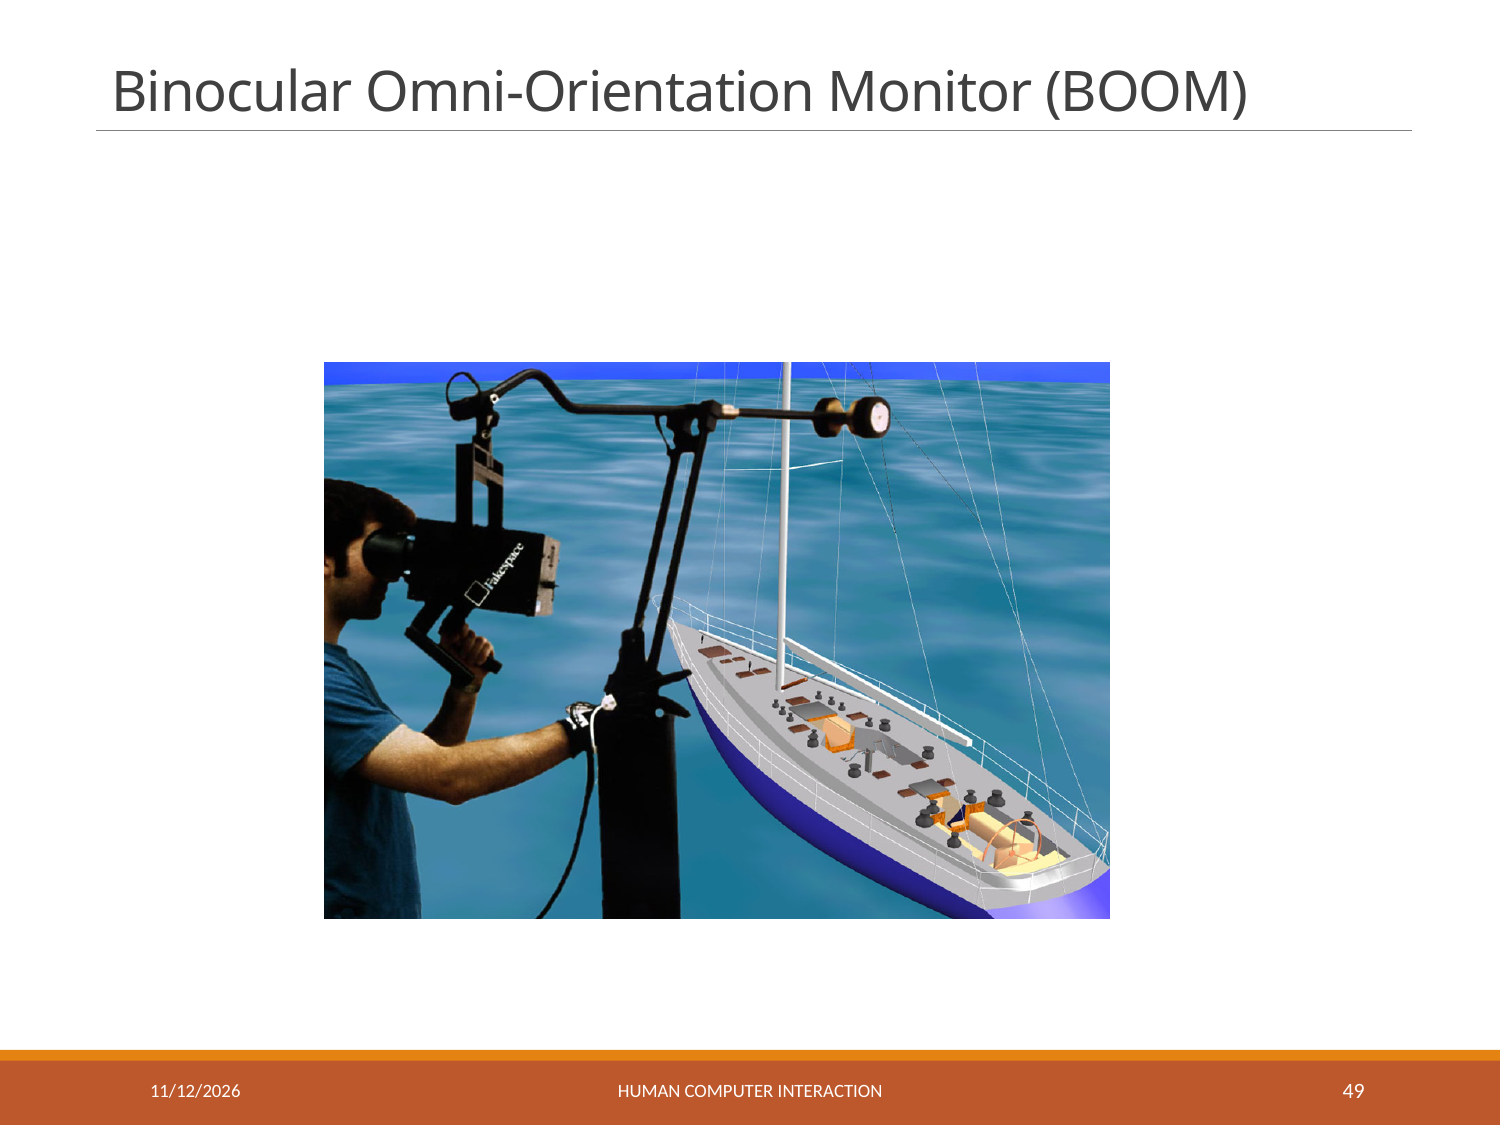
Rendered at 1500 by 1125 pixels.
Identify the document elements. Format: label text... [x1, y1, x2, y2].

title Binocular Omni-Orientation Monitor (BOOM) [96, 19, 1413, 131]
slide_number 49 [1218, 1059, 1380, 1120]
picture [324, 361, 1110, 920]
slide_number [135, 1059, 440, 1120]
footer Human Computer Interaction [453, 1059, 1047, 1120]
